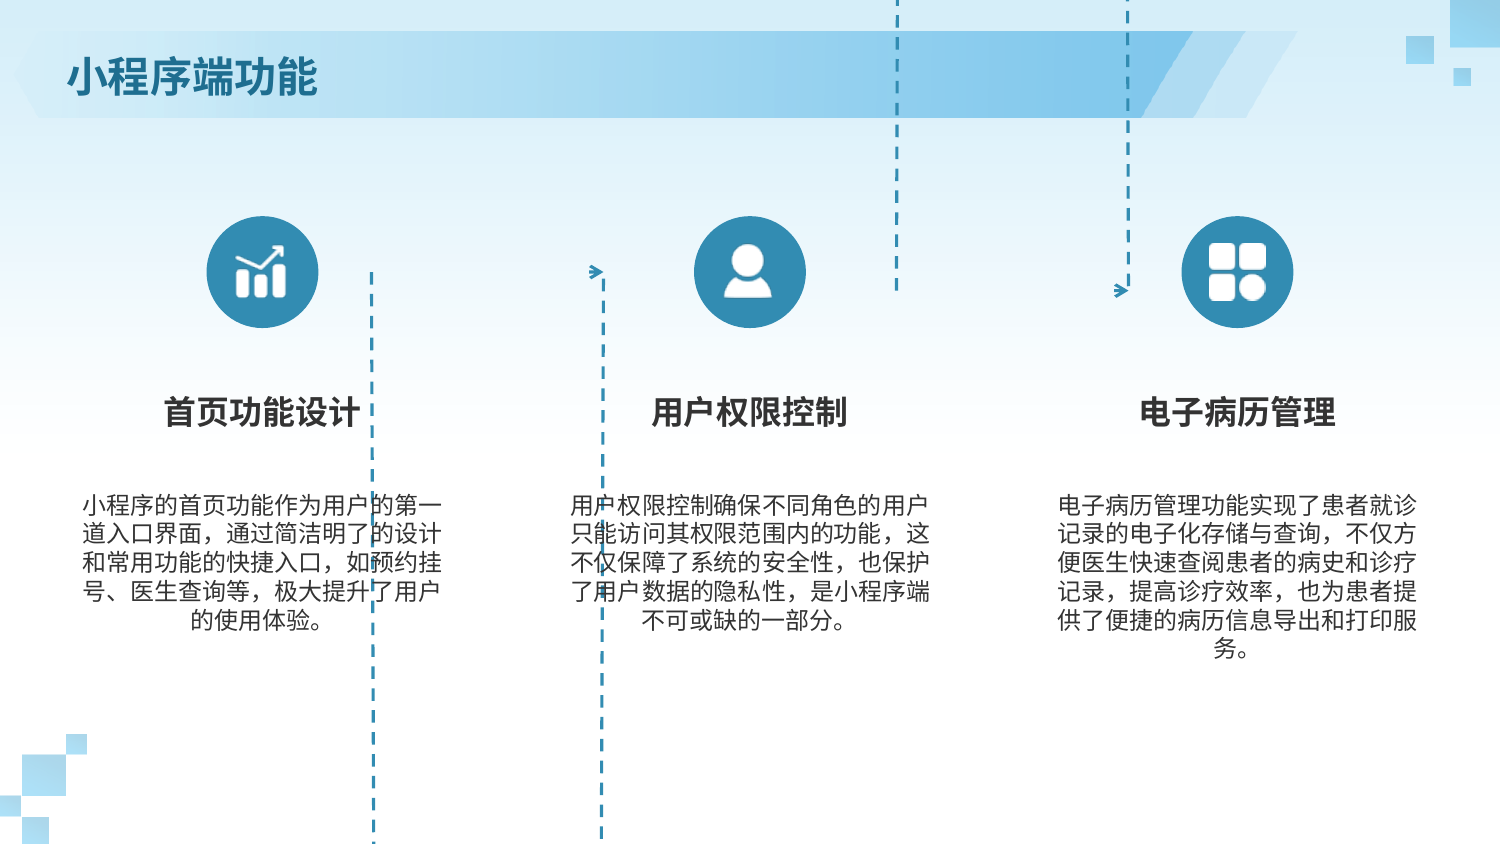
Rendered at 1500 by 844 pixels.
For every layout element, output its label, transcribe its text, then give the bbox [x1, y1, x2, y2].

text_box 用户权限控制 [524, 375, 975, 447]
text_box [371, 264, 604, 844]
text_box [694, 216, 806, 329]
text_box 用户权限控制确保不同角色的用户只能访问其权限范围内的功能，这不仅保障了系统的安全性，也保护了用户数据的隐私性，是小程序端不可或缺的一部分。 [552, 474, 947, 650]
picture [0, 0, 1500, 844]
text_box 电子病历管理功能实现了患者就诊记录的电子化存储与查询，不仅方便医生快速查阅患者的病史和诊疗记录，提高诊疗效率，也为患者提供了便捷的病历信息导出和打印服务。 [1040, 474, 1435, 679]
text_box 小程序端功能 [50, 28, 897, 117]
text_box 首页功能设计 [37, 375, 488, 447]
text_box [1181, 216, 1294, 329]
text_box [896, 0, 1129, 298]
text_box 电子病历管理 [1012, 375, 1463, 447]
text_box [206, 216, 319, 329]
text_box 小程序的首页功能作为用户的第一道入口界面，通过简洁明了的设计和常用功能的快捷入口，如预约挂号、医生查询等，极大提升了用户的使用体验。 [65, 474, 460, 650]
text_box 小程序端功能 [1128, 28, 1369, 117]
